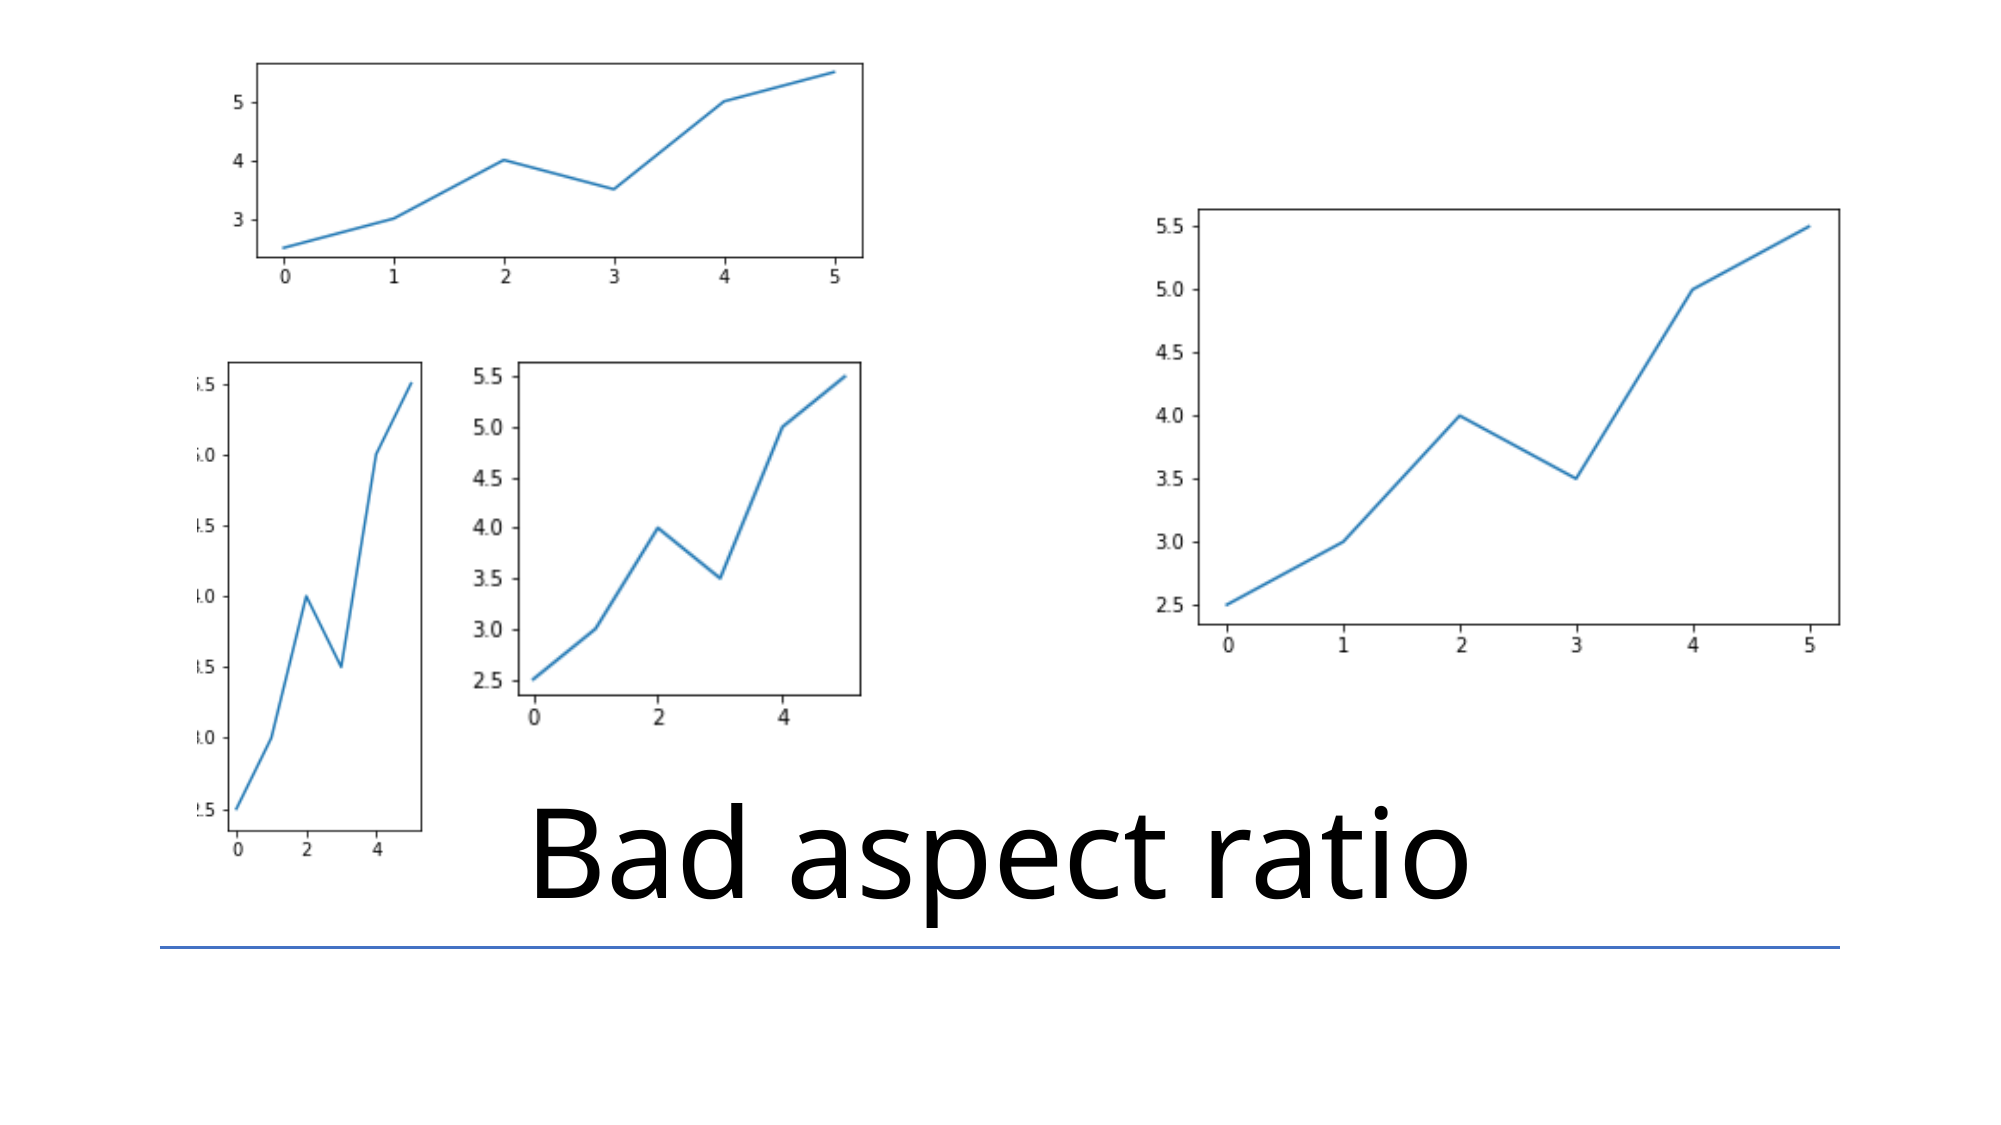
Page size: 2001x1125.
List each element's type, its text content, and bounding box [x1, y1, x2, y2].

picture [159, 33, 940, 908]
picture [463, 309, 905, 750]
title Bad aspect ratio [105, 749, 1895, 933]
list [1095, 142, 1921, 693]
